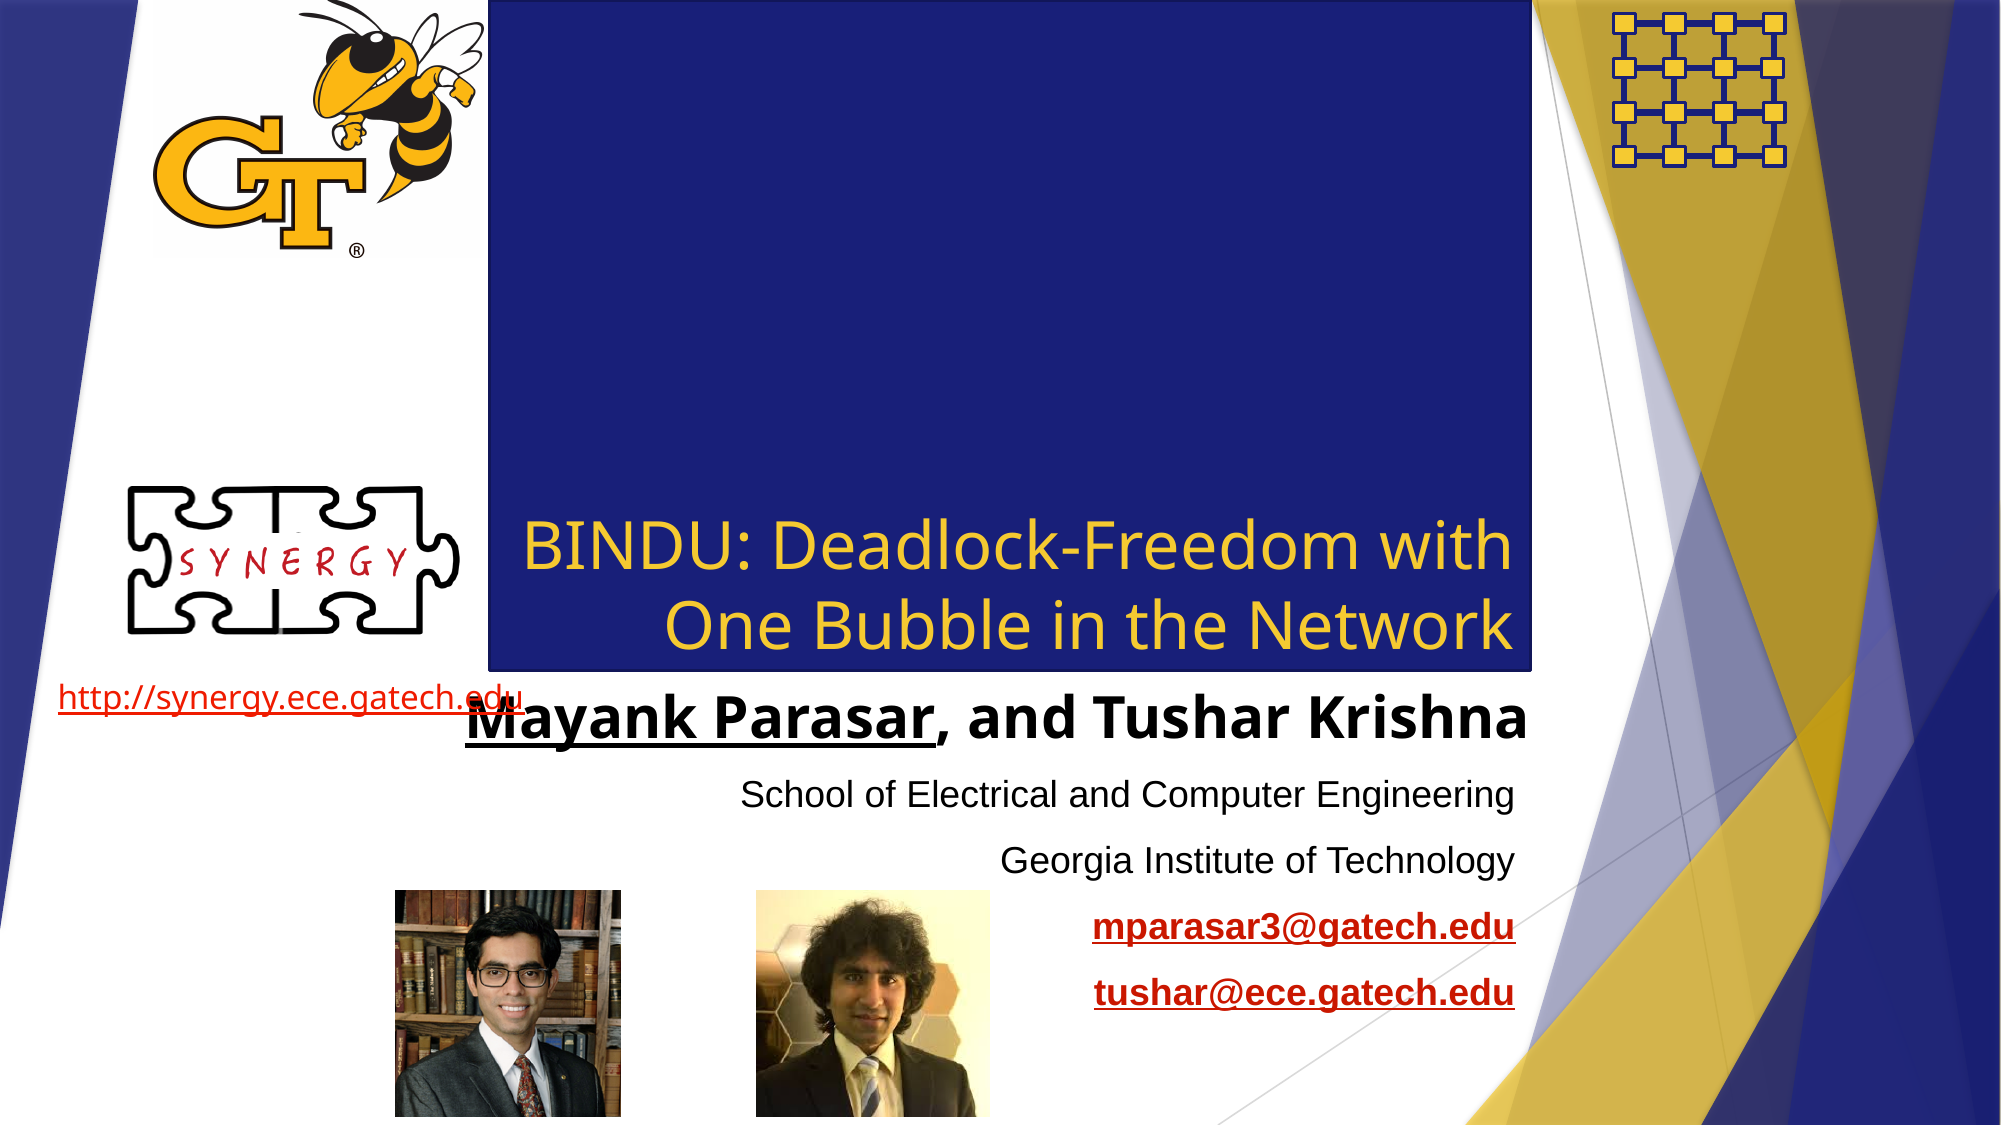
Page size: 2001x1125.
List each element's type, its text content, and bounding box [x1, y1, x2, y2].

text_box BINDU: Deadlock-Freedom with One Bubble in the Network [488, 0, 1532, 672]
picture [394, 889, 622, 1117]
picture [153, 0, 485, 259]
picture [127, 485, 465, 639]
text_box School of Electrical and Computer Engineering Georgia Institute of Technology mparasar3@gatech.edu tushar@ece.gatech.edu [567, 762, 1531, 1058]
picture [756, 889, 991, 1117]
subtitle Mayank Parasar, and Tushar Krishna [9, 672, 1546, 853]
text_box http://synergy.ece.gatech.edu [42, 669, 549, 729]
